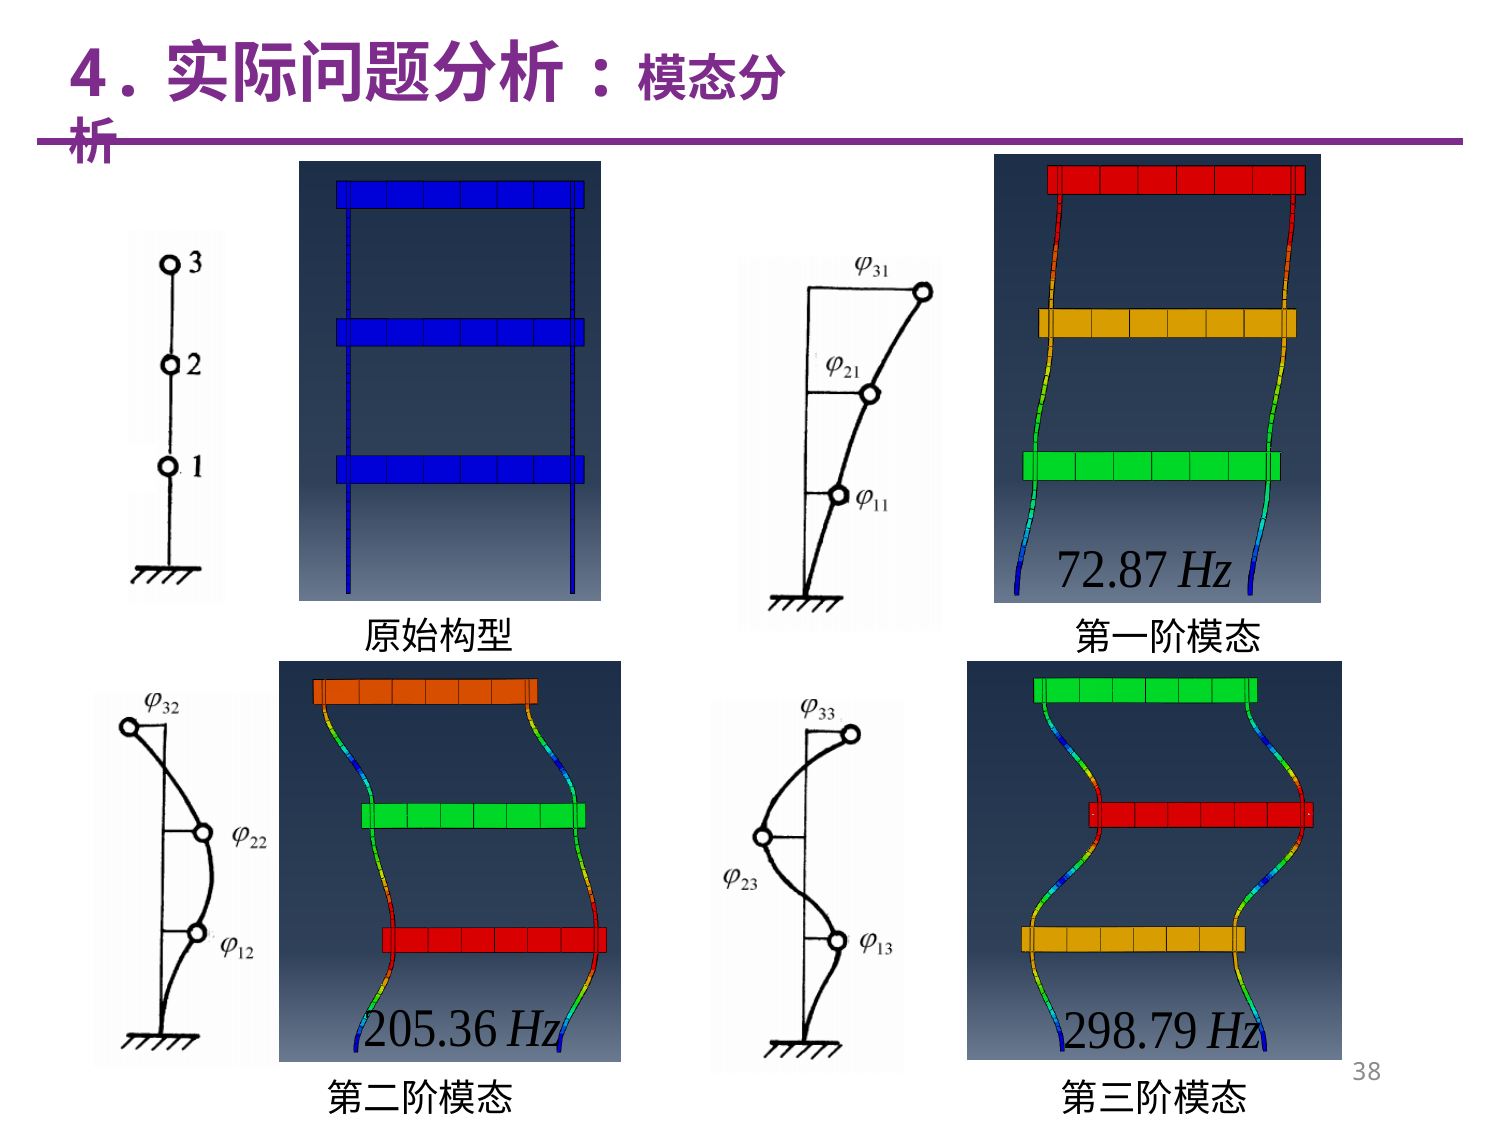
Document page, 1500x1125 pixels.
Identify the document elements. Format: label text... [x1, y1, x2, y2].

picture [93, 661, 621, 1067]
slide_number 38 [1309, 1042, 1397, 1103]
text_box 第二阶模态 [311, 1066, 529, 1125]
text_box 4.实际问题分析:模态分析 [53, 22, 819, 177]
picture [299, 161, 601, 601]
picture [737, 257, 942, 631]
picture [994, 154, 1321, 603]
picture [967, 661, 1342, 1060]
text_box 第三阶模态 [1046, 1066, 1264, 1125]
picture [709, 699, 904, 1073]
text_box 原始构型 [349, 604, 530, 661]
text_box 第一阶模态 [1059, 605, 1277, 661]
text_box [125, 230, 225, 603]
